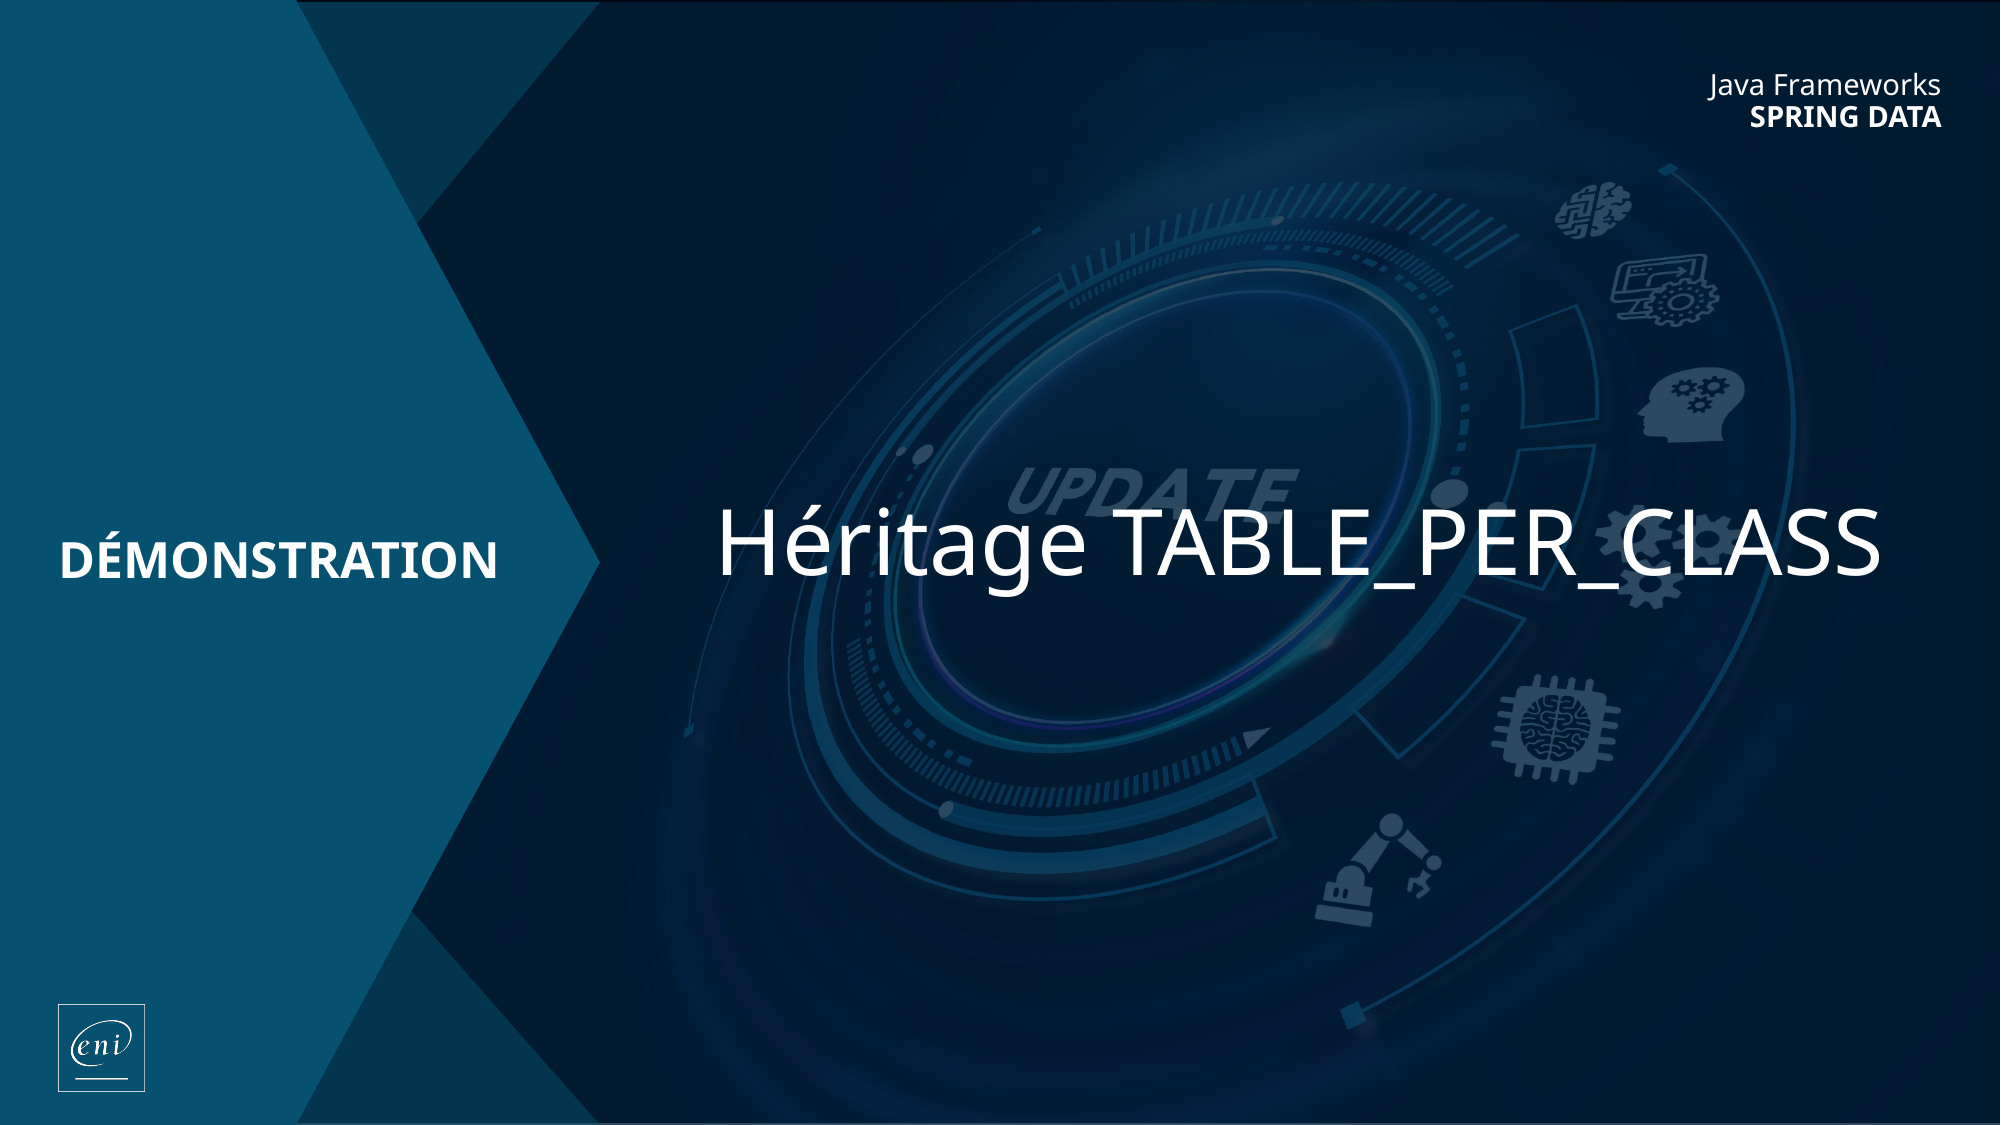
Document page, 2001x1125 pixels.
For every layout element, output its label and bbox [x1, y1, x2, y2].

picture [71, 1045, 76, 1060]
picture [600, 0, 2000, 1124]
text_box [0, 0, 600, 1125]
